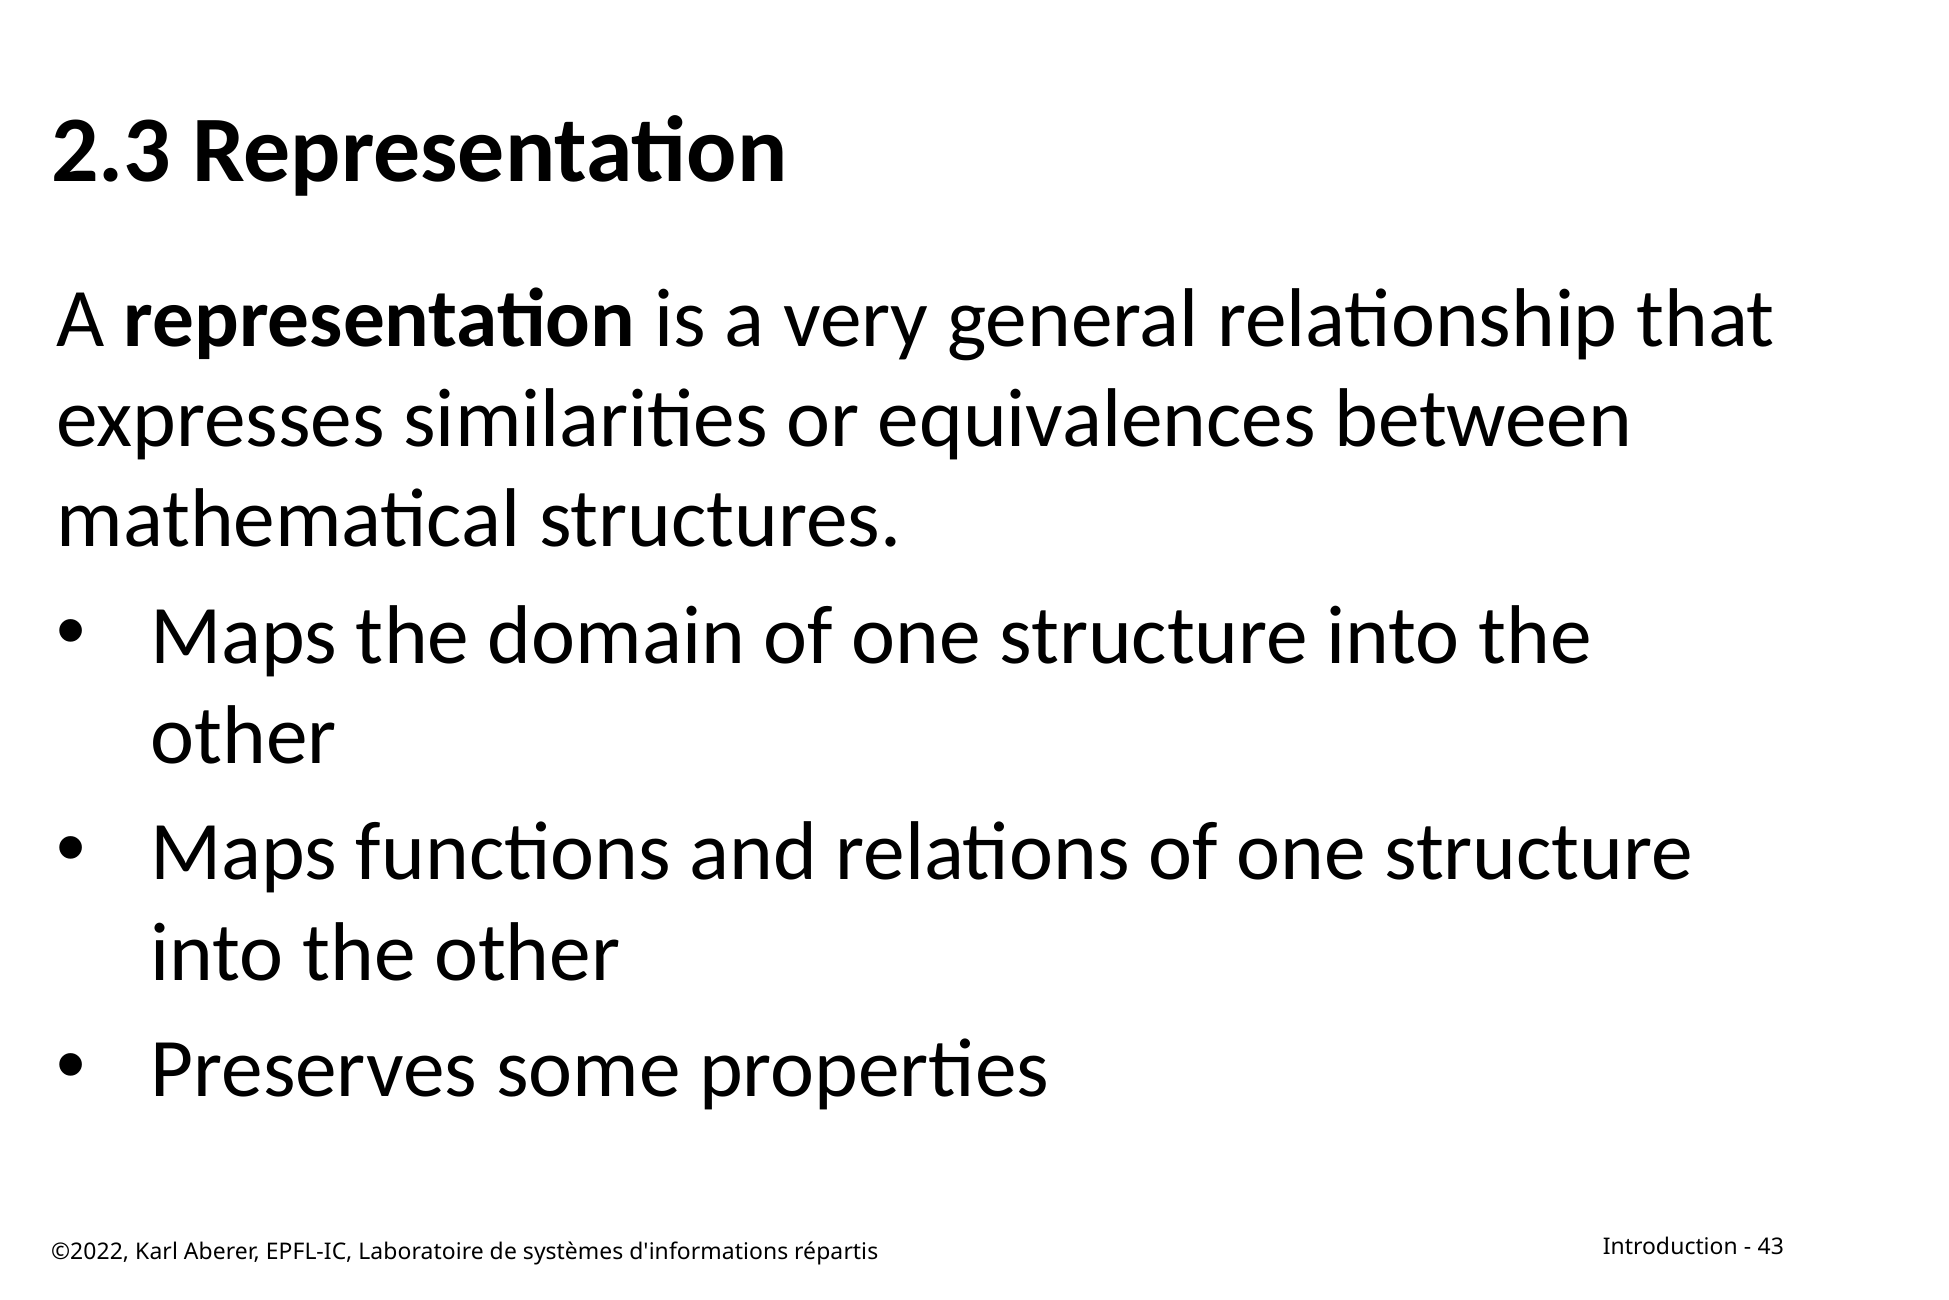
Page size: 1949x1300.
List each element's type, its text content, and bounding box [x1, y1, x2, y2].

footer ©2022, Karl Aberer, EPFL-IC, Laboratoire de systèmes d'informations répartis [32, 1227, 1284, 1271]
list A representation is a very general relationship that expresses similarities or equivalences between mathematical structures. Maps the domain of one structure into the other Maps functions and relations of one structure into the other Preserves some properties [37, 253, 1809, 1208]
title 2.3 Representation [32, 57, 1803, 232]
